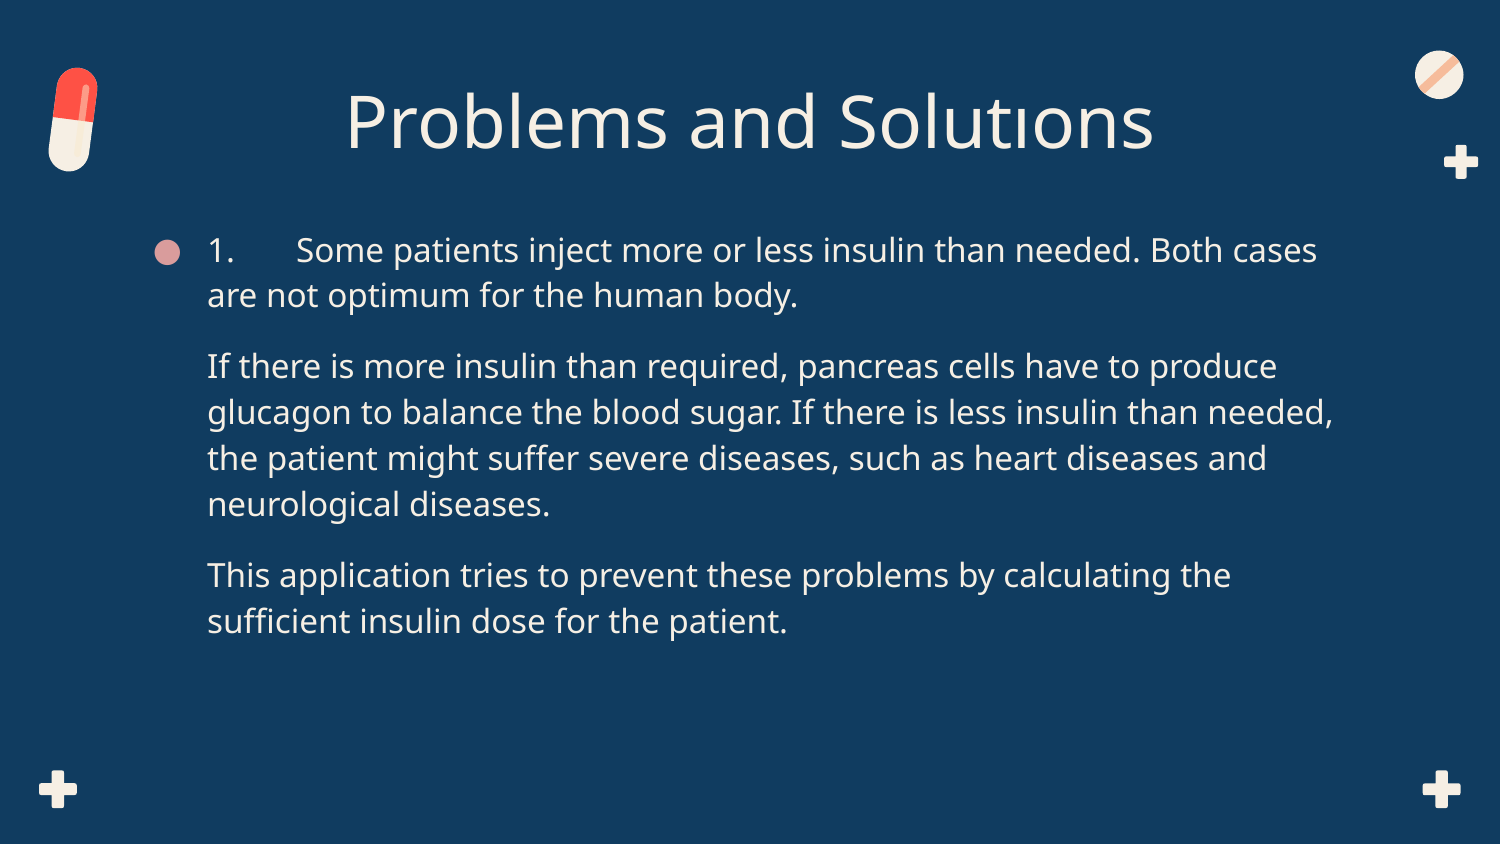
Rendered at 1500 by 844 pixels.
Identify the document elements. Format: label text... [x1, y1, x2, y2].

title Problems and Solutıons [116, 60, 1384, 155]
list 1. Some patients inject more or less insulin than needed. Both cases are not optimum for the human body. If there is more insulin than required, pancreas cells have to produce glucagon to balance the blood sugar. If there is less insulin than needed, the patient might suffer severe diseases, such as heart diseases and neurological diseases. This application tries to prevent these problems by calculating the sufficient insulin dose for the patient. [116, 207, 1384, 750]
